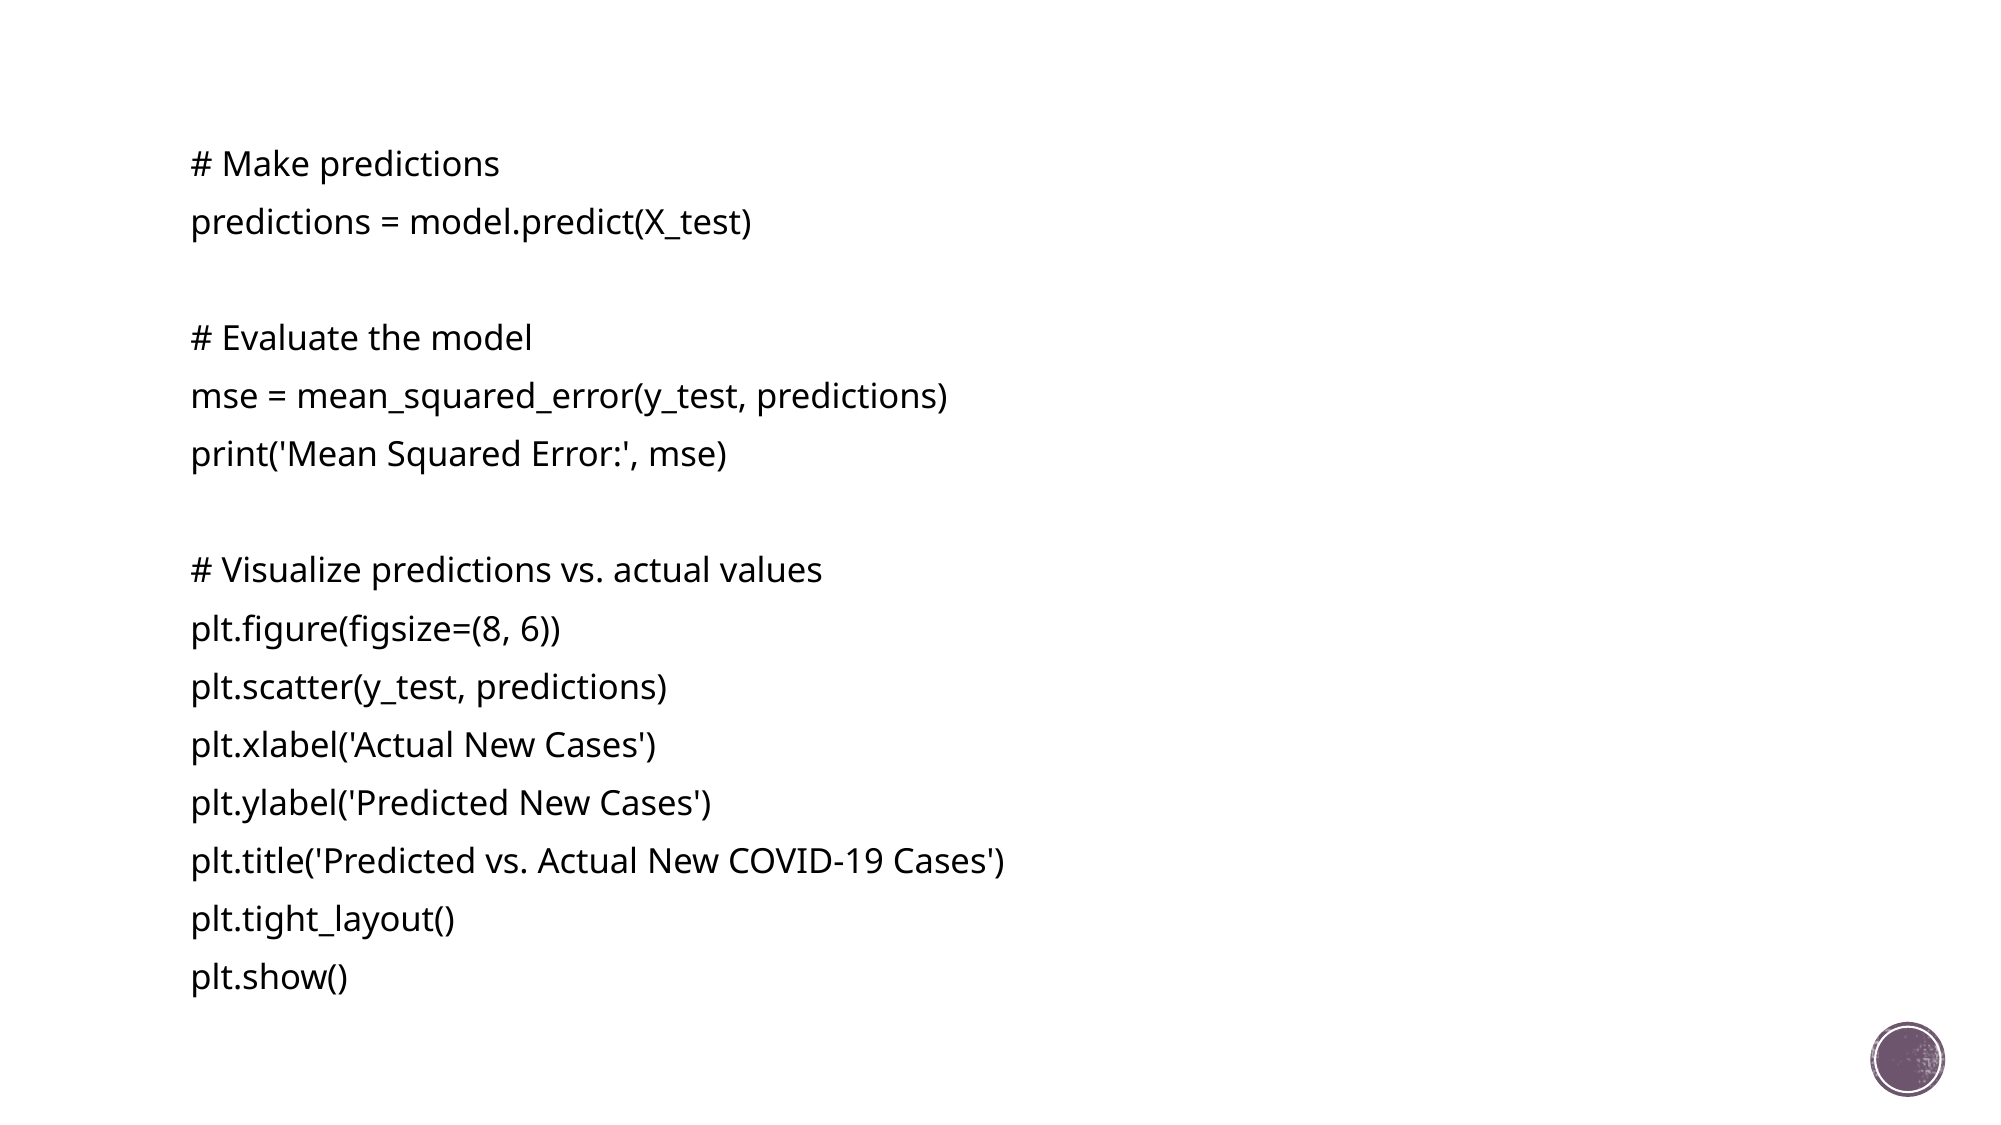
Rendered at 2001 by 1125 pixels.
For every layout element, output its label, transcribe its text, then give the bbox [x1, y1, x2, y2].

list # Make predictions predictions = model.predict(X_test) # Evaluate the model mse = mean_squared_error(y_test, predictions) print('Mean Squared Error:', mse) # Visualize predictions vs. actual values plt.figure(figsize=(8, 6)) plt.scatter(y_test, predictions) plt.xlabel('Actual New Cases') plt.ylabel('Predicted New Cases') plt.title('Predicted vs. Actual New COVID-19 Cases') plt.tight_layout() plt.show() [175, 139, 1826, 1013]
